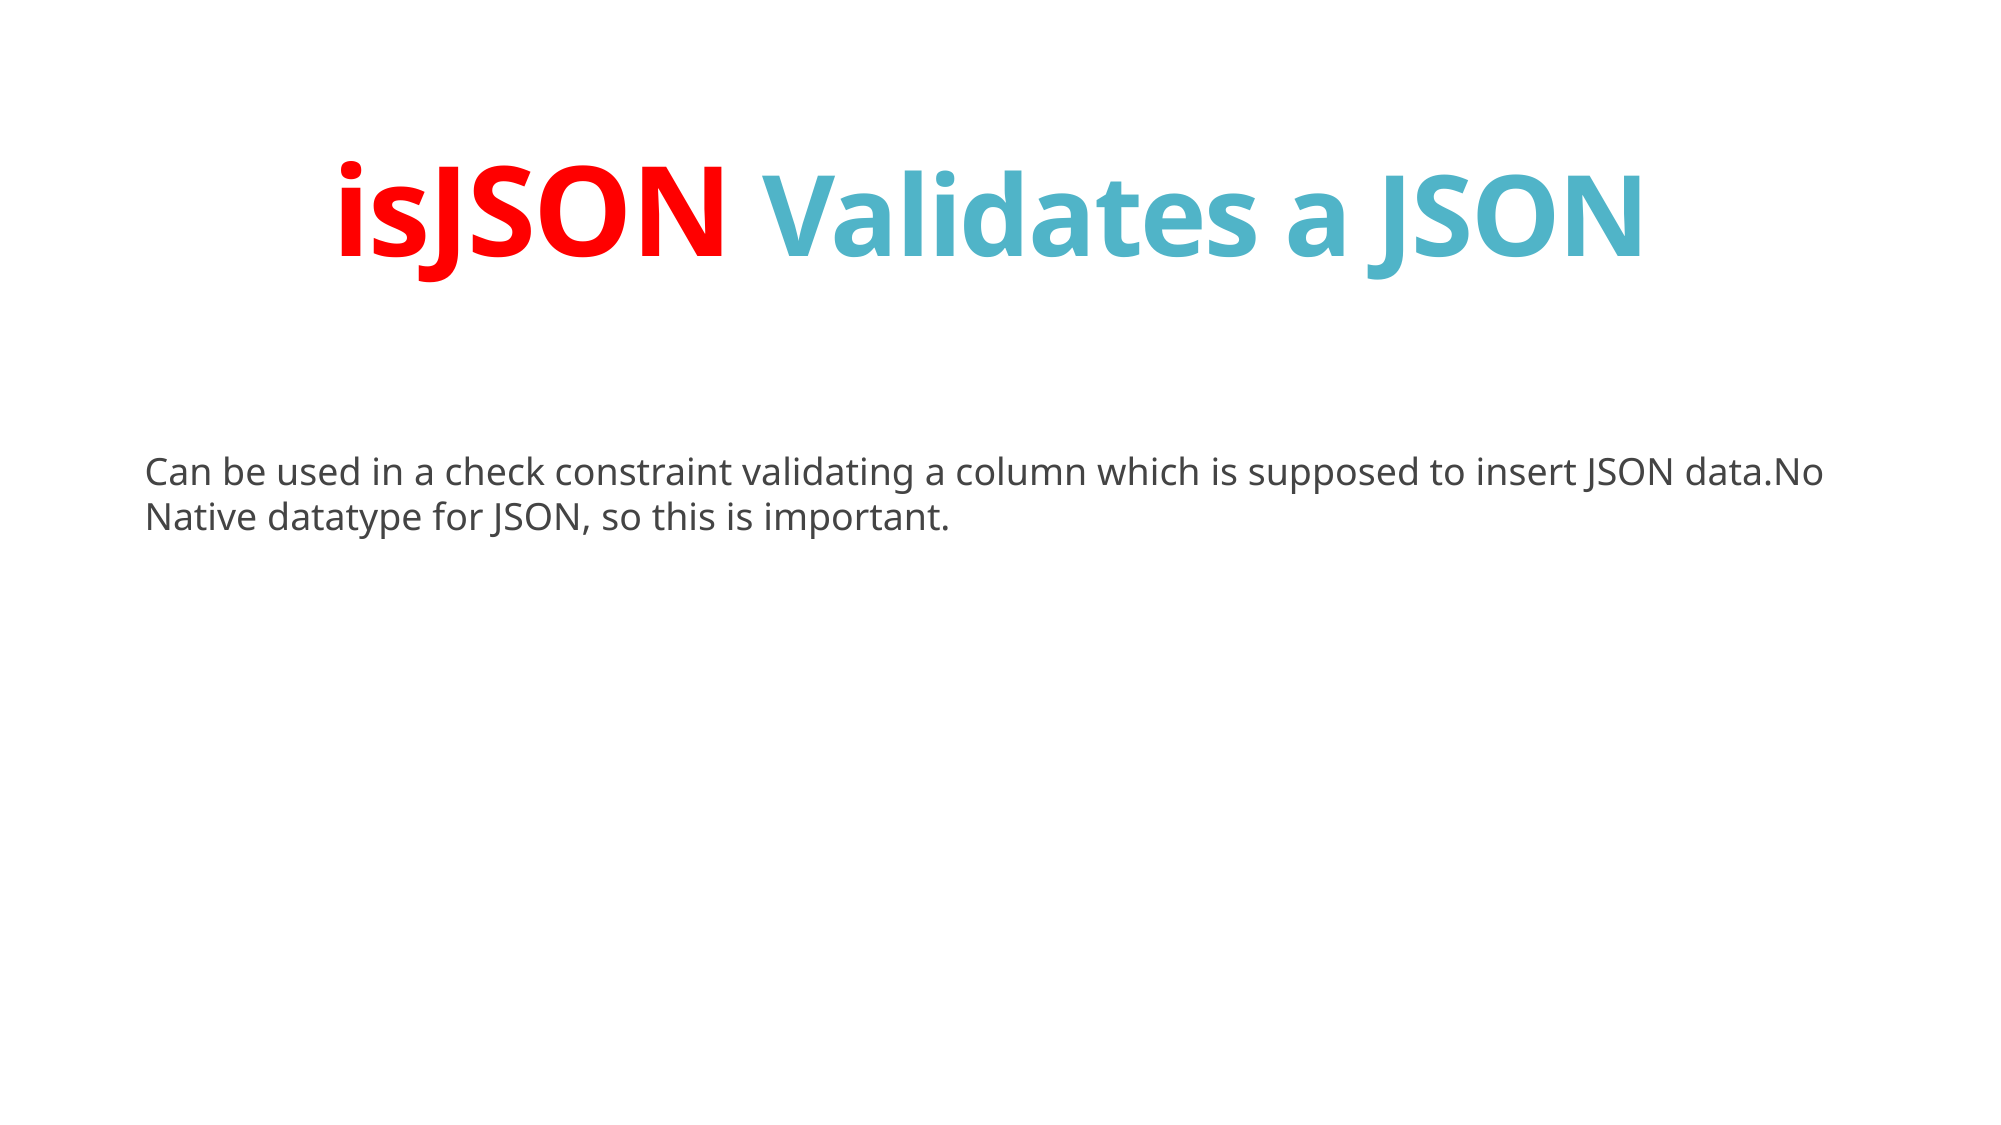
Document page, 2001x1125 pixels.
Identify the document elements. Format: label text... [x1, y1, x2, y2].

text_box Can be used in a check constraint validating a column which is supposed to insert JSON data.No Native datatype for JSON, so this is important. [129, 440, 1863, 546]
title isJSON Validates a JSON [107, 81, 1875, 354]
